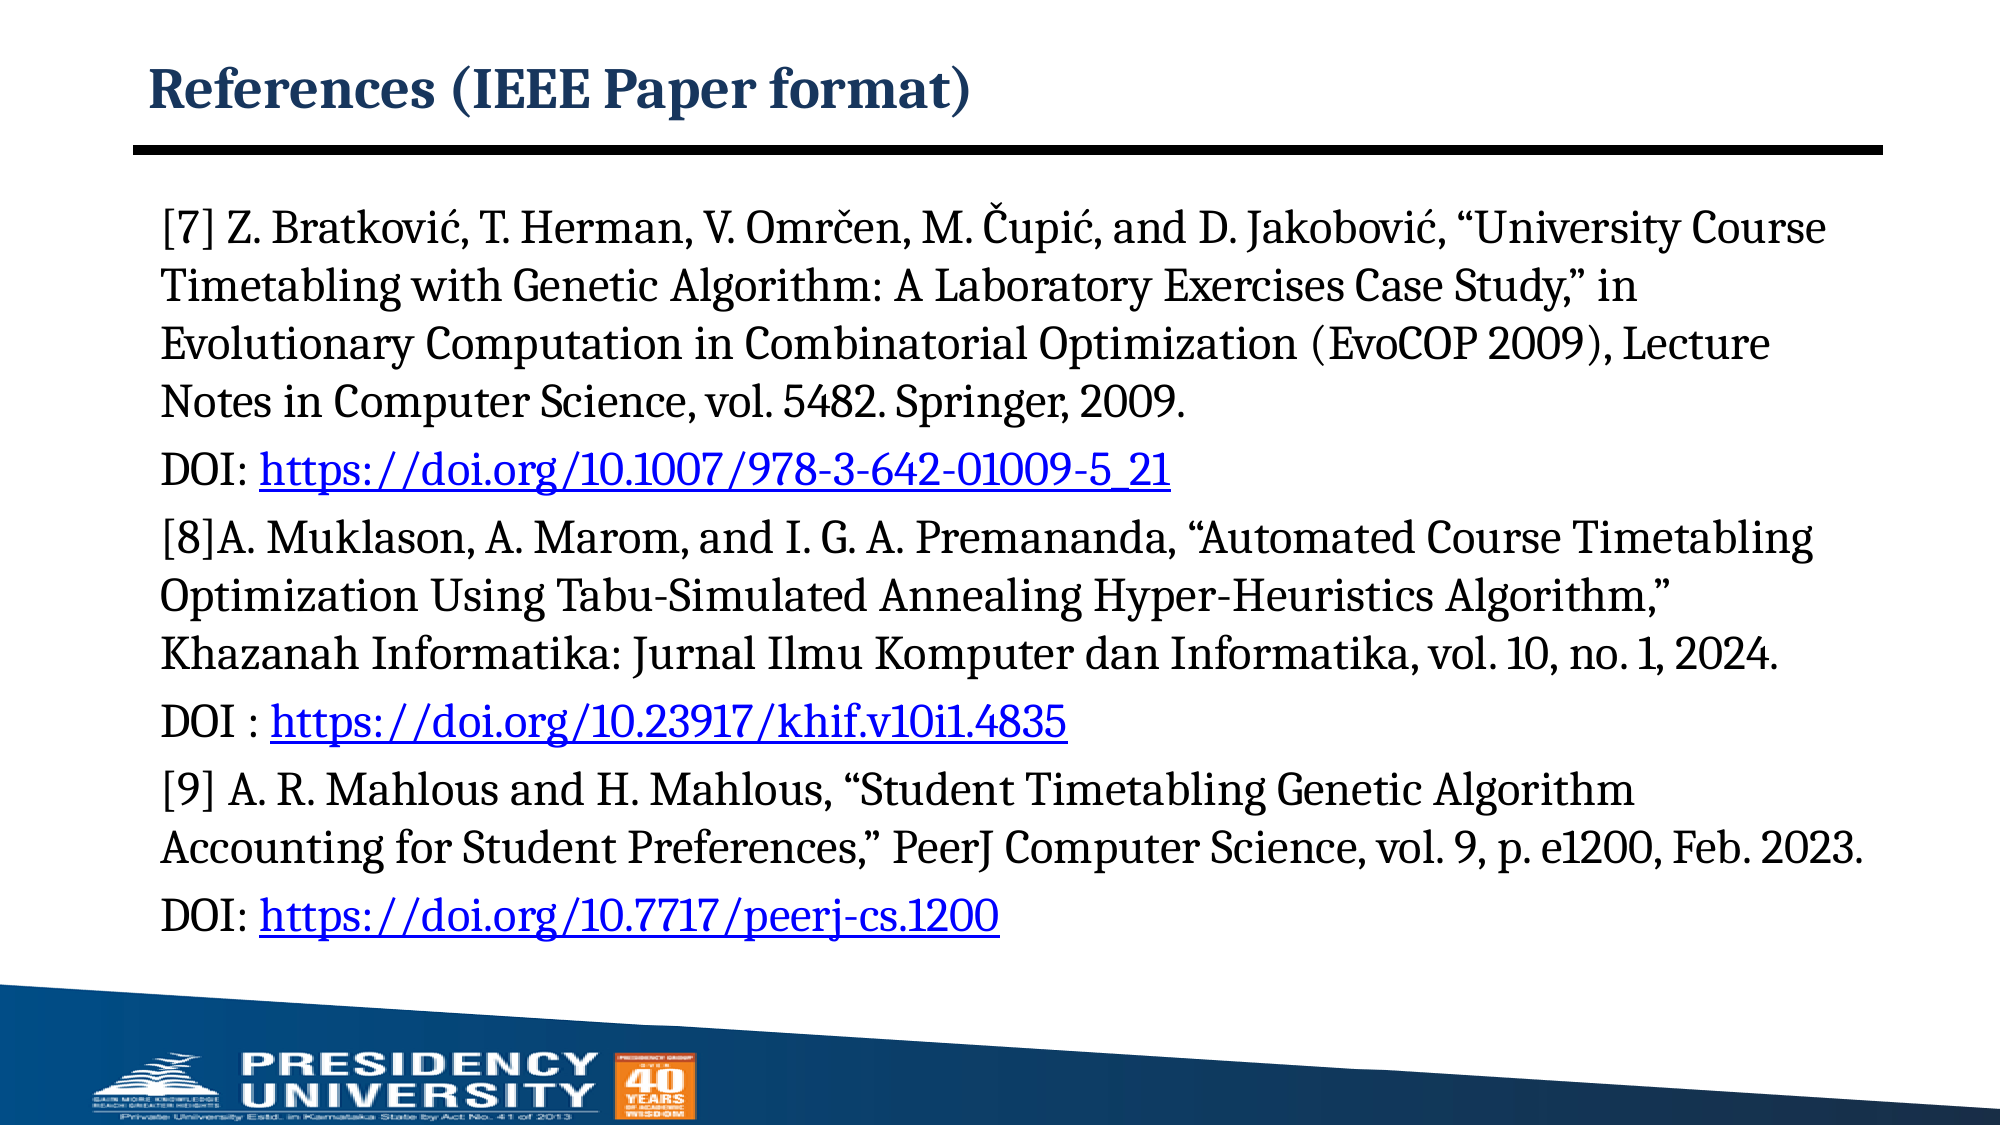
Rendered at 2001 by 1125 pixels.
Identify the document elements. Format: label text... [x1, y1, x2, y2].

title References (IEEE Paper format) [133, 45, 1884, 125]
list [7] Z. Bratković, T. Herman, V. Omrčen, M. Čupić, and D. Jakobović, “University Course Timetabling with Genetic Algorithm: A Laboratory Exercises Case Study,” in Evolutionary Computation in Combinatorial Optimization (EvoCOP 2009), Lecture Notes in Computer Science, vol. 5482. Springer, 2009. DOI: https://doi.org/10.1007/978-3-642-01009-5_21 [8]A. Muklason, A. Marom, and I. G. A. Premananda, “Automated Course Timetabling Optimization Using Tabu-Simulated Annealing Hyper-Heuristics Algorithm,” Khazanah Informatika: Jurnal Ilmu Komputer dan Informatika, vol. 10, no. 1, 2024. DOI : https://doi.org/10.23917/khif.v10i1.4835 [9] A. R. Mahlous and H. Mahlous, “Student Timetabling Genetic Algorithm Accounting for Student Preferences,” PeerJ Computer Science, vol. 9, p. e1200, Feb. 2023. DOI: https://doi.org/10.7717/peerj-cs.1200 [133, 187, 1884, 1000]
picture [0, 982, 2000, 1125]
